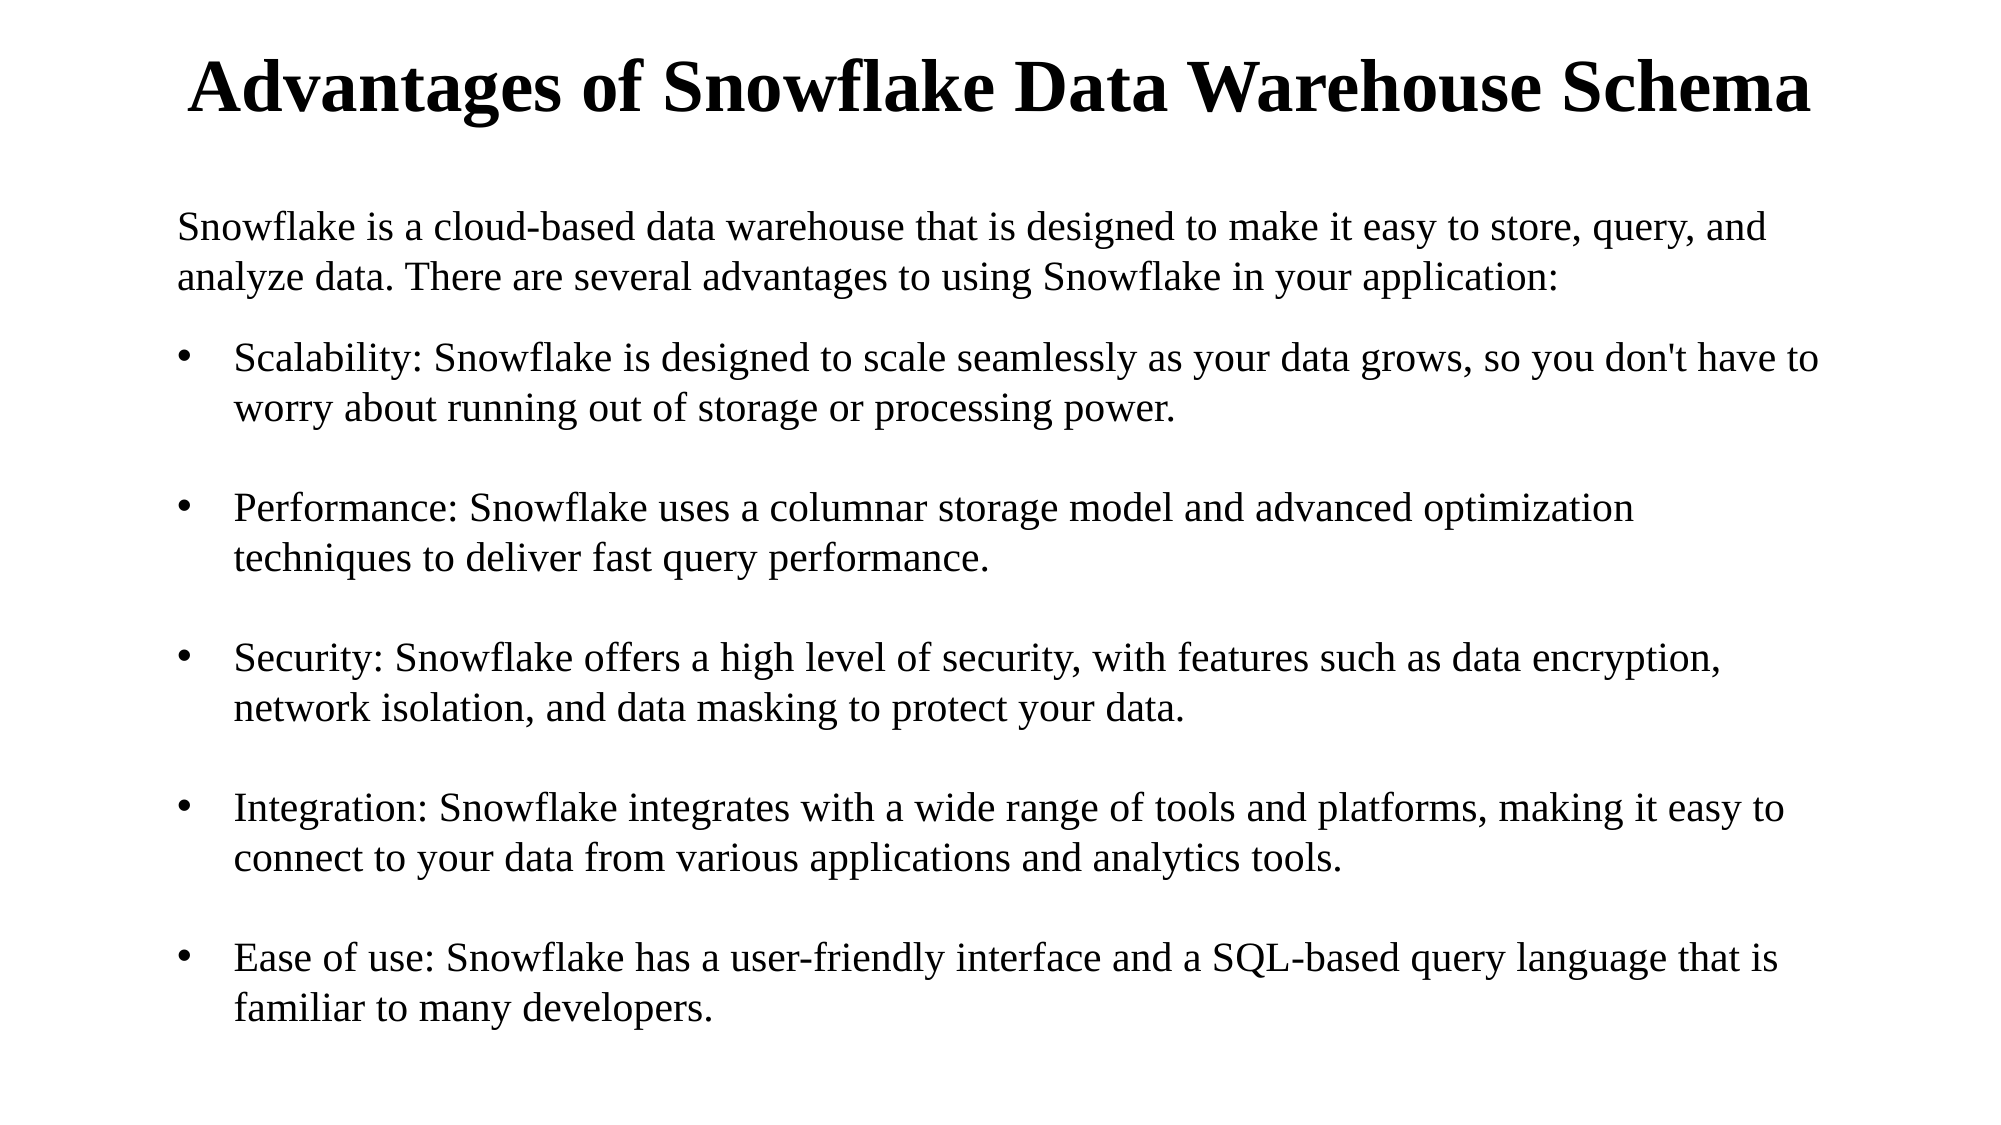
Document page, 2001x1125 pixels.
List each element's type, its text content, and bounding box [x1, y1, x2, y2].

text_box Snowflake is a cloud-based data warehouse that is designed to make it easy to store, query, and analyze data. There are several advantages to using Snowflake in your application: Scalability: Snowflake is designed to scale seamlessly as your data grows, so you don't have to worry about running out of storage or processing power. Performance: Snowflake uses a columnar storage model and advanced optimization techniques to deliver fast query performance. Security: Snowflake offers a high level of security, with features such as data encryption, network isolation, and data masking to protect your data. Integration: Snowflake integrates with a wide range of tools and platforms, making it easy to connect to your data from various applications and analytics tools. Ease of use: Snowflake has a user-friendly interface and a SQL-based query language that is familiar to many developers. [162, 141, 1838, 1038]
text_box Advantages of Snowflake Data Warehouse Schema [50, 22, 1950, 142]
